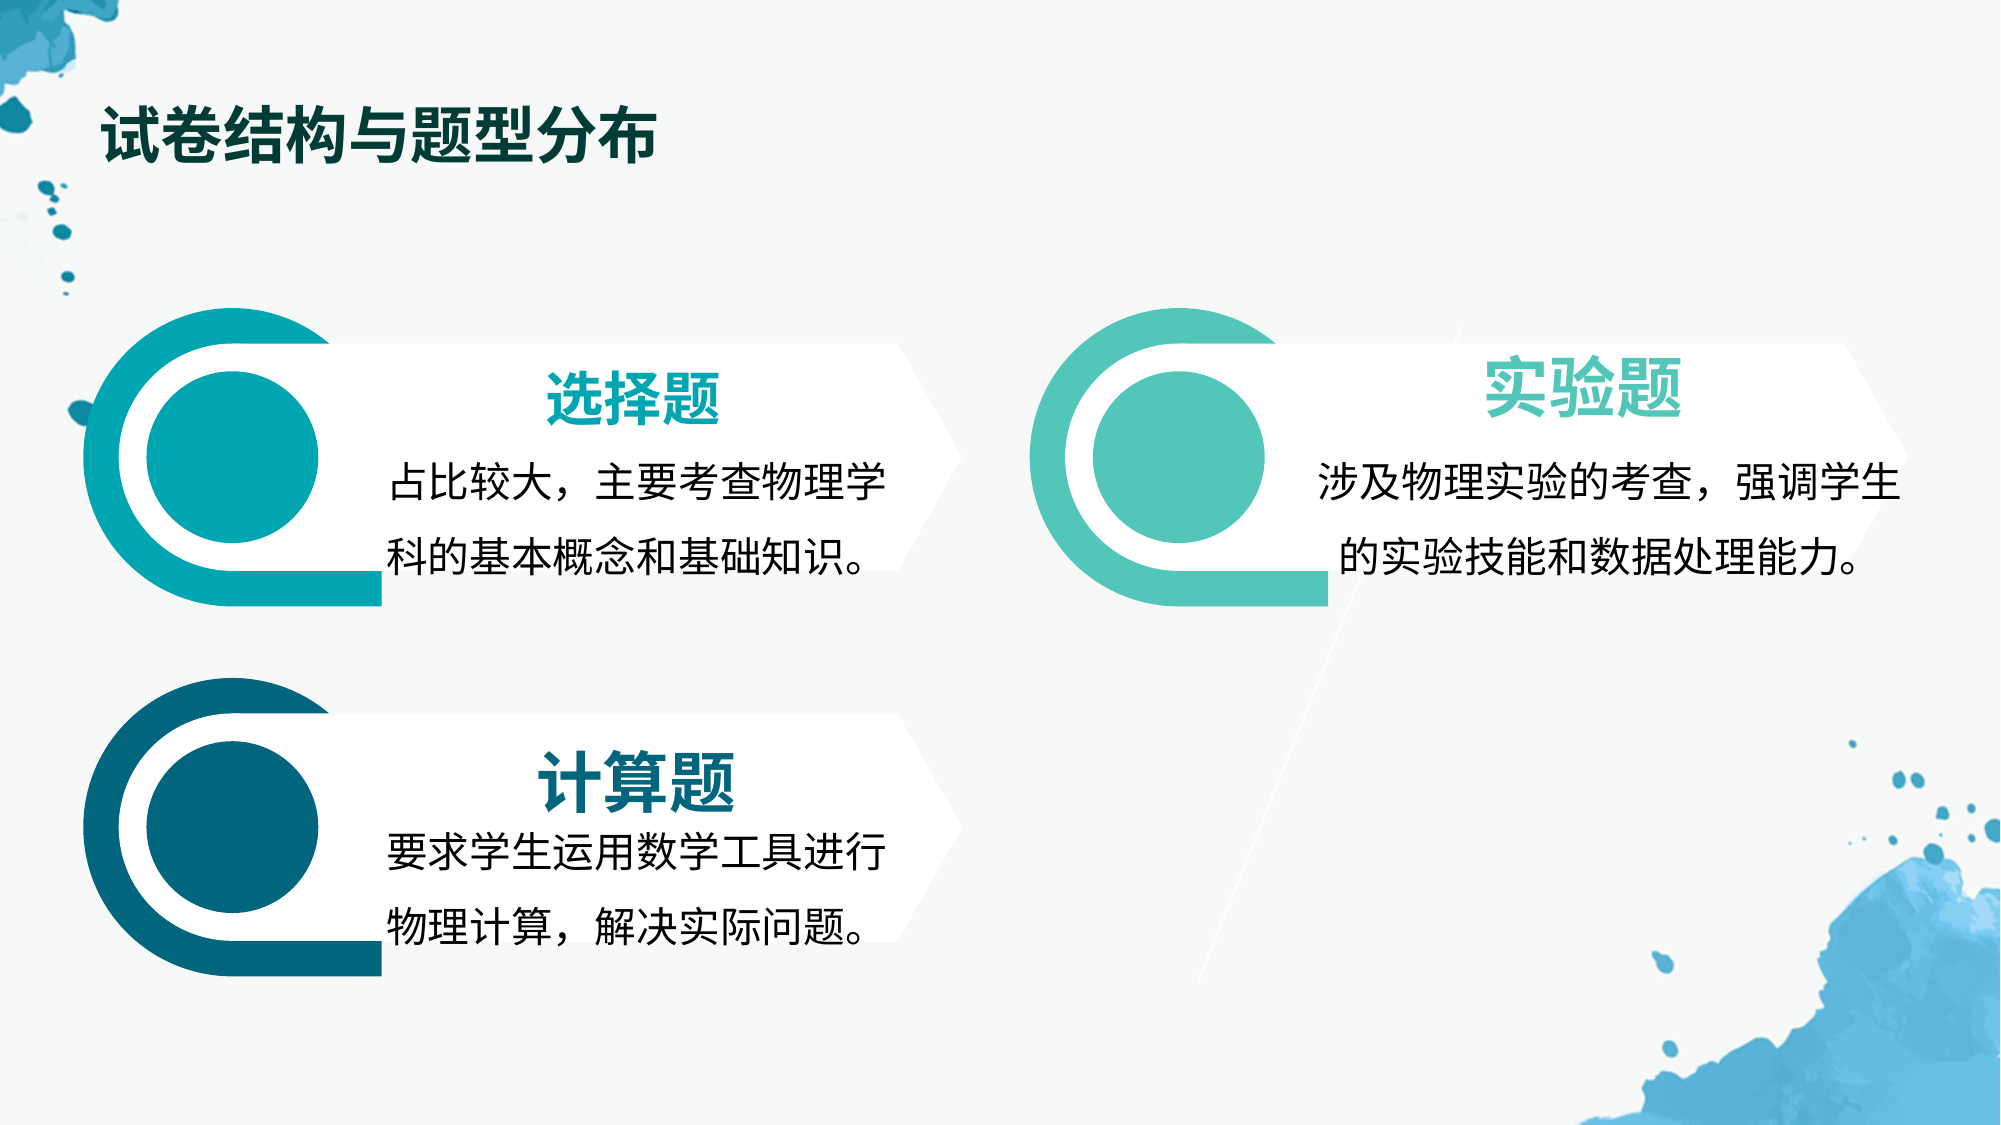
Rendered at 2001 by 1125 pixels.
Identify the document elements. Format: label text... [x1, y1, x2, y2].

text_box [1190, 343, 1847, 571]
text_box 试卷结构与题型分布 [78, 43, 1922, 194]
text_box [82, 677, 963, 977]
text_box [1314, 349, 1907, 538]
text_box [1092, 371, 1265, 544]
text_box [82, 307, 963, 607]
text_box [1818, 545, 1860, 571]
text_box [1029, 308, 1329, 607]
text_box [1065, 343, 1293, 571]
picture [0, 0, 2001, 1125]
